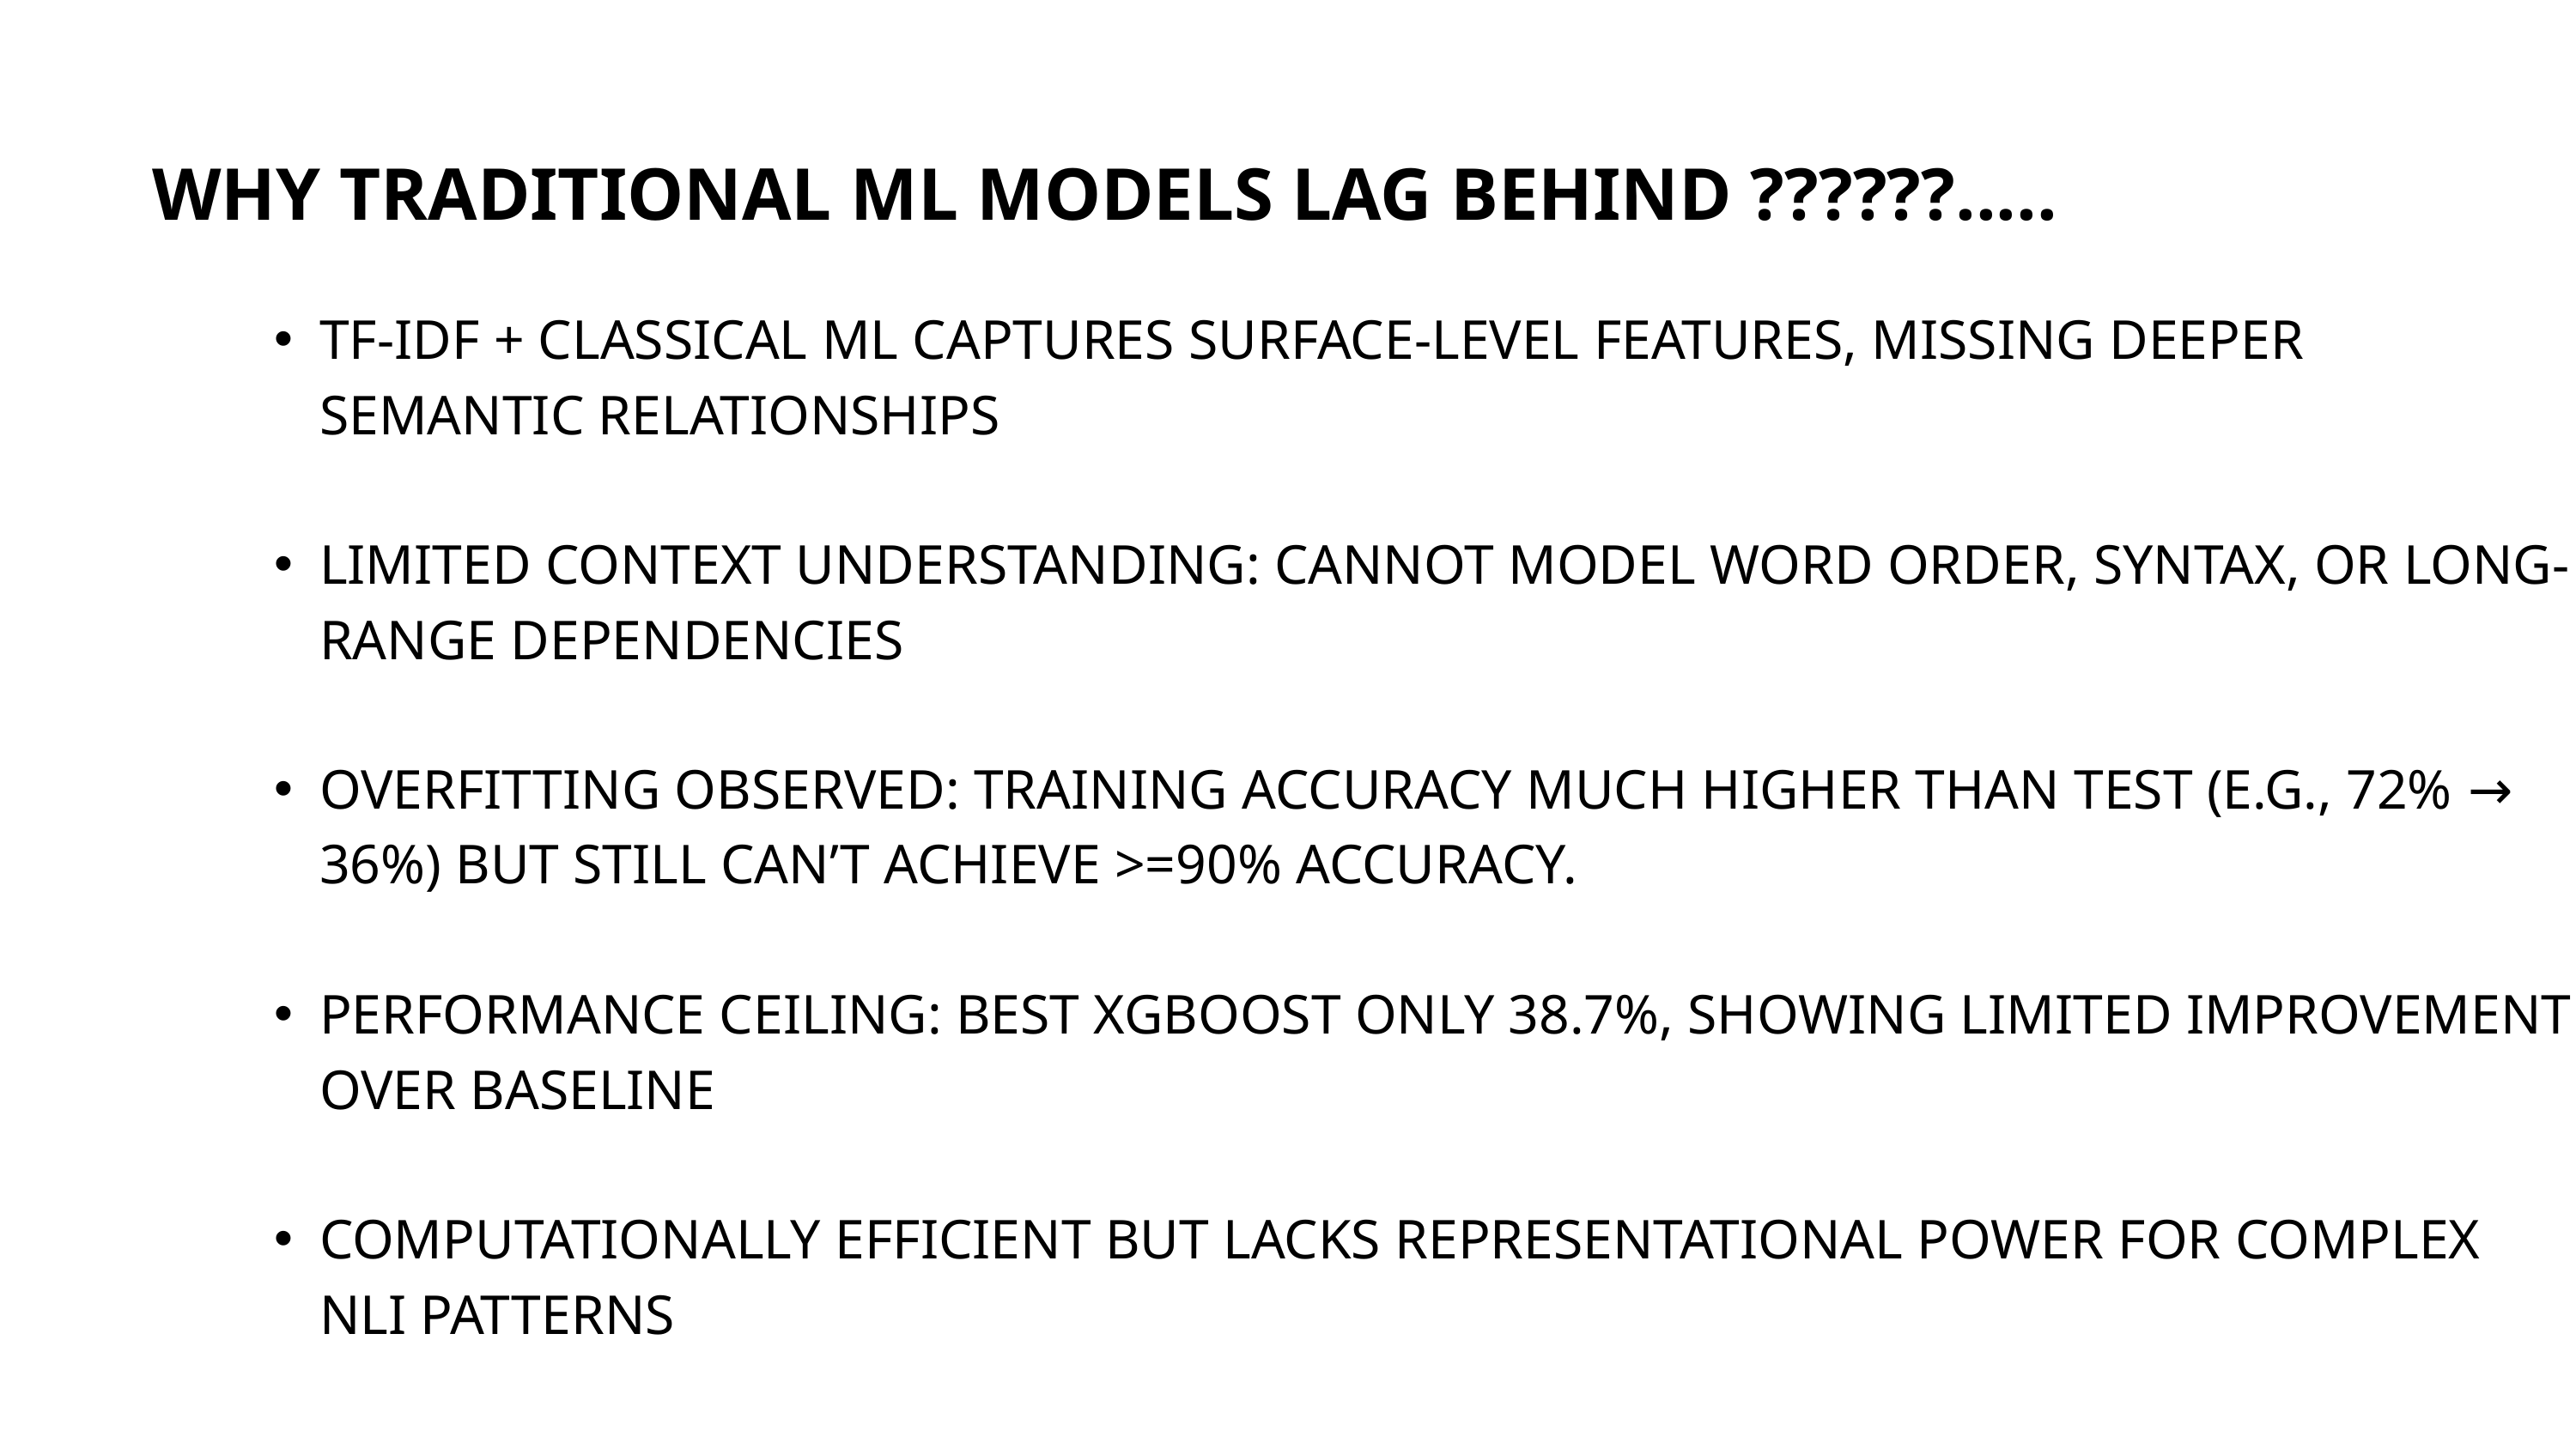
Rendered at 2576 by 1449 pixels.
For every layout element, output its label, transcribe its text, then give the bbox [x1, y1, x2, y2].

text_box TF-IDF + CLASSICAL ML CAPTURES SURFACE-LEVEL FEATURES, MISSING DEEPER SEMANTIC RELATIONSHIPS LIMITED CONTEXT UNDERSTANDING: CANNOT MODEL WORD ORDER, SYNTAX, OR LONG-RANGE DEPENDENCIES OVERFITTING OBSERVED: TRAINING ACCURACY MUCH HIGHER THAN TEST (E.G., 72% → 36%) BUT STILL CAN’T ACHIEVE >=90% ACCURACY. PERFORMANCE CEILING: BEST XGBOOST ONLY 38.7%, SHOWING LIMITED IMPROVEMENT OVER BASELINE COMPUTATIONALLY EFFICIENT BUT LACKS REPRESENTATIONAL POWER FOR COMPLEX NLI PATTERNS [228, 294, 2576, 1345]
text_box WHY TRADITIONAL ML MODELS LAG BEHIND ??????..... [58, 134, 2153, 234]
